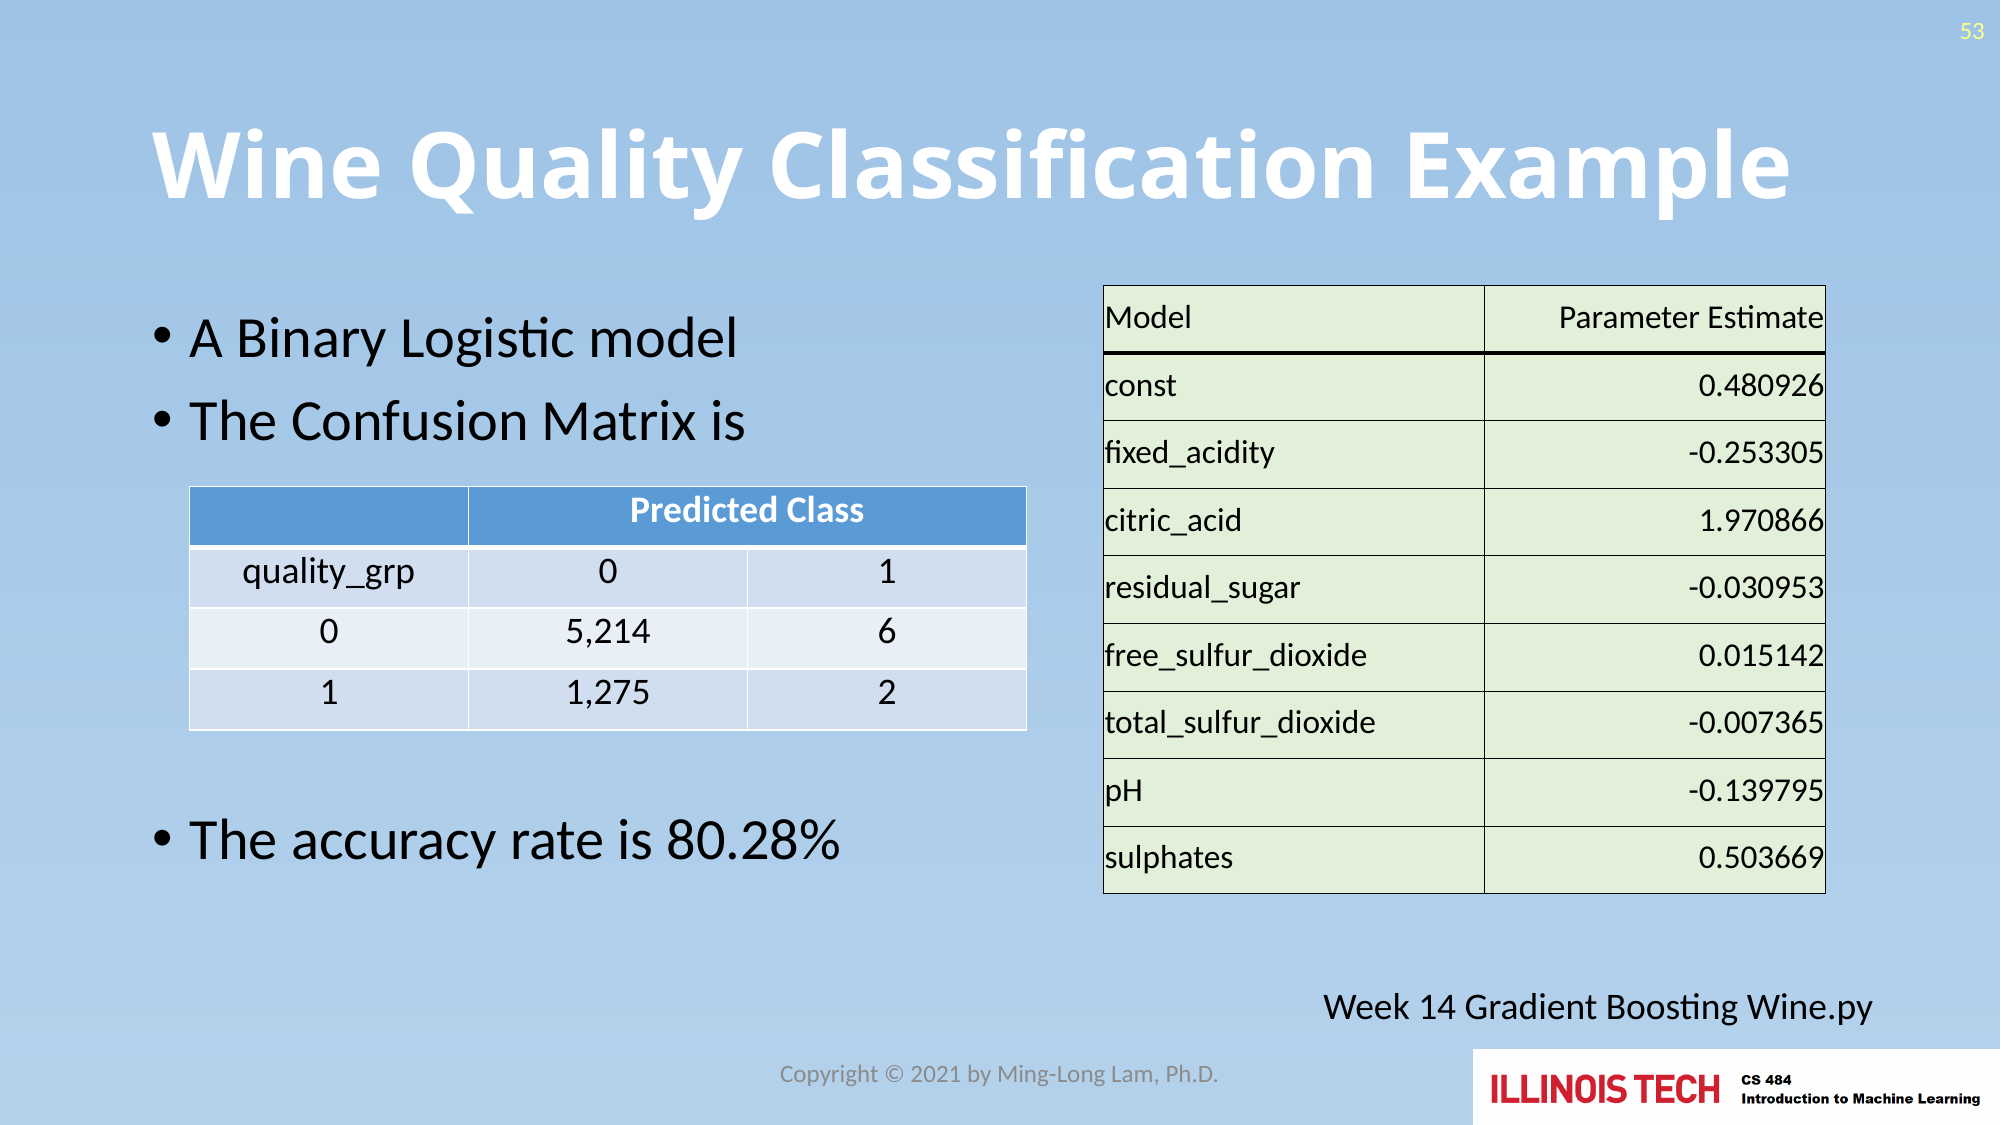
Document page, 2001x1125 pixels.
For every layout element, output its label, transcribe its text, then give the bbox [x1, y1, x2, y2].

table_cell 0.480926 [1485, 355, 1825, 420]
table_cell -0.253305 [1485, 421, 1825, 488]
table_cell residual_sugar [1104, 556, 1484, 623]
table_header Predicted Class [469, 487, 1026, 545]
picture [1473, 1049, 2000, 1125]
table_cell 2 [748, 670, 1026, 729]
text_box Week 14 Gradient Boosting Wine.py [1308, 974, 1889, 1035]
table_header Model [1104, 286, 1484, 351]
table_cell -0.007365 [1485, 692, 1825, 758]
table_cell -0.030953 [1485, 556, 1825, 623]
table_cell 0 [190, 609, 468, 668]
table_cell -0.139795 [1485, 759, 1825, 826]
table_cell total_sulfur_dioxide [1104, 692, 1484, 758]
table_header [190, 487, 468, 545]
table_cell 1,275 [469, 670, 747, 729]
table_cell 6 [748, 609, 1026, 668]
slide_number 53 [1550, 0, 2000, 60]
table_cell 0.015142 [1485, 624, 1825, 691]
table_cell free_sulfur_dioxide [1104, 624, 1484, 691]
table_cell citric_acid [1104, 489, 1484, 555]
table_header Parameter Estimate [1485, 286, 1825, 351]
title Wine Quality Classification Example [137, 59, 1863, 278]
table_cell quality_grp [190, 550, 468, 607]
table_cell fixed_acidity [1104, 421, 1484, 488]
table_cell 5,214 [469, 609, 747, 668]
table_cell 1.970866 [1485, 489, 1825, 555]
table_cell 1 [190, 670, 468, 729]
table_cell sulphates [1104, 827, 1484, 893]
table_cell 0.503669 [1485, 827, 1825, 893]
footer Copyright © 2021 by Ming-Long Lam, Ph.D. [662, 1042, 1338, 1103]
list A Binary Logistic model The Confusion Matrix is The accuracy rate is 80.28% [137, 299, 1863, 1014]
table_cell 0 [469, 550, 747, 607]
table_cell pH [1104, 759, 1484, 826]
table_cell 1 [748, 550, 1026, 607]
table_cell const [1104, 355, 1484, 420]
